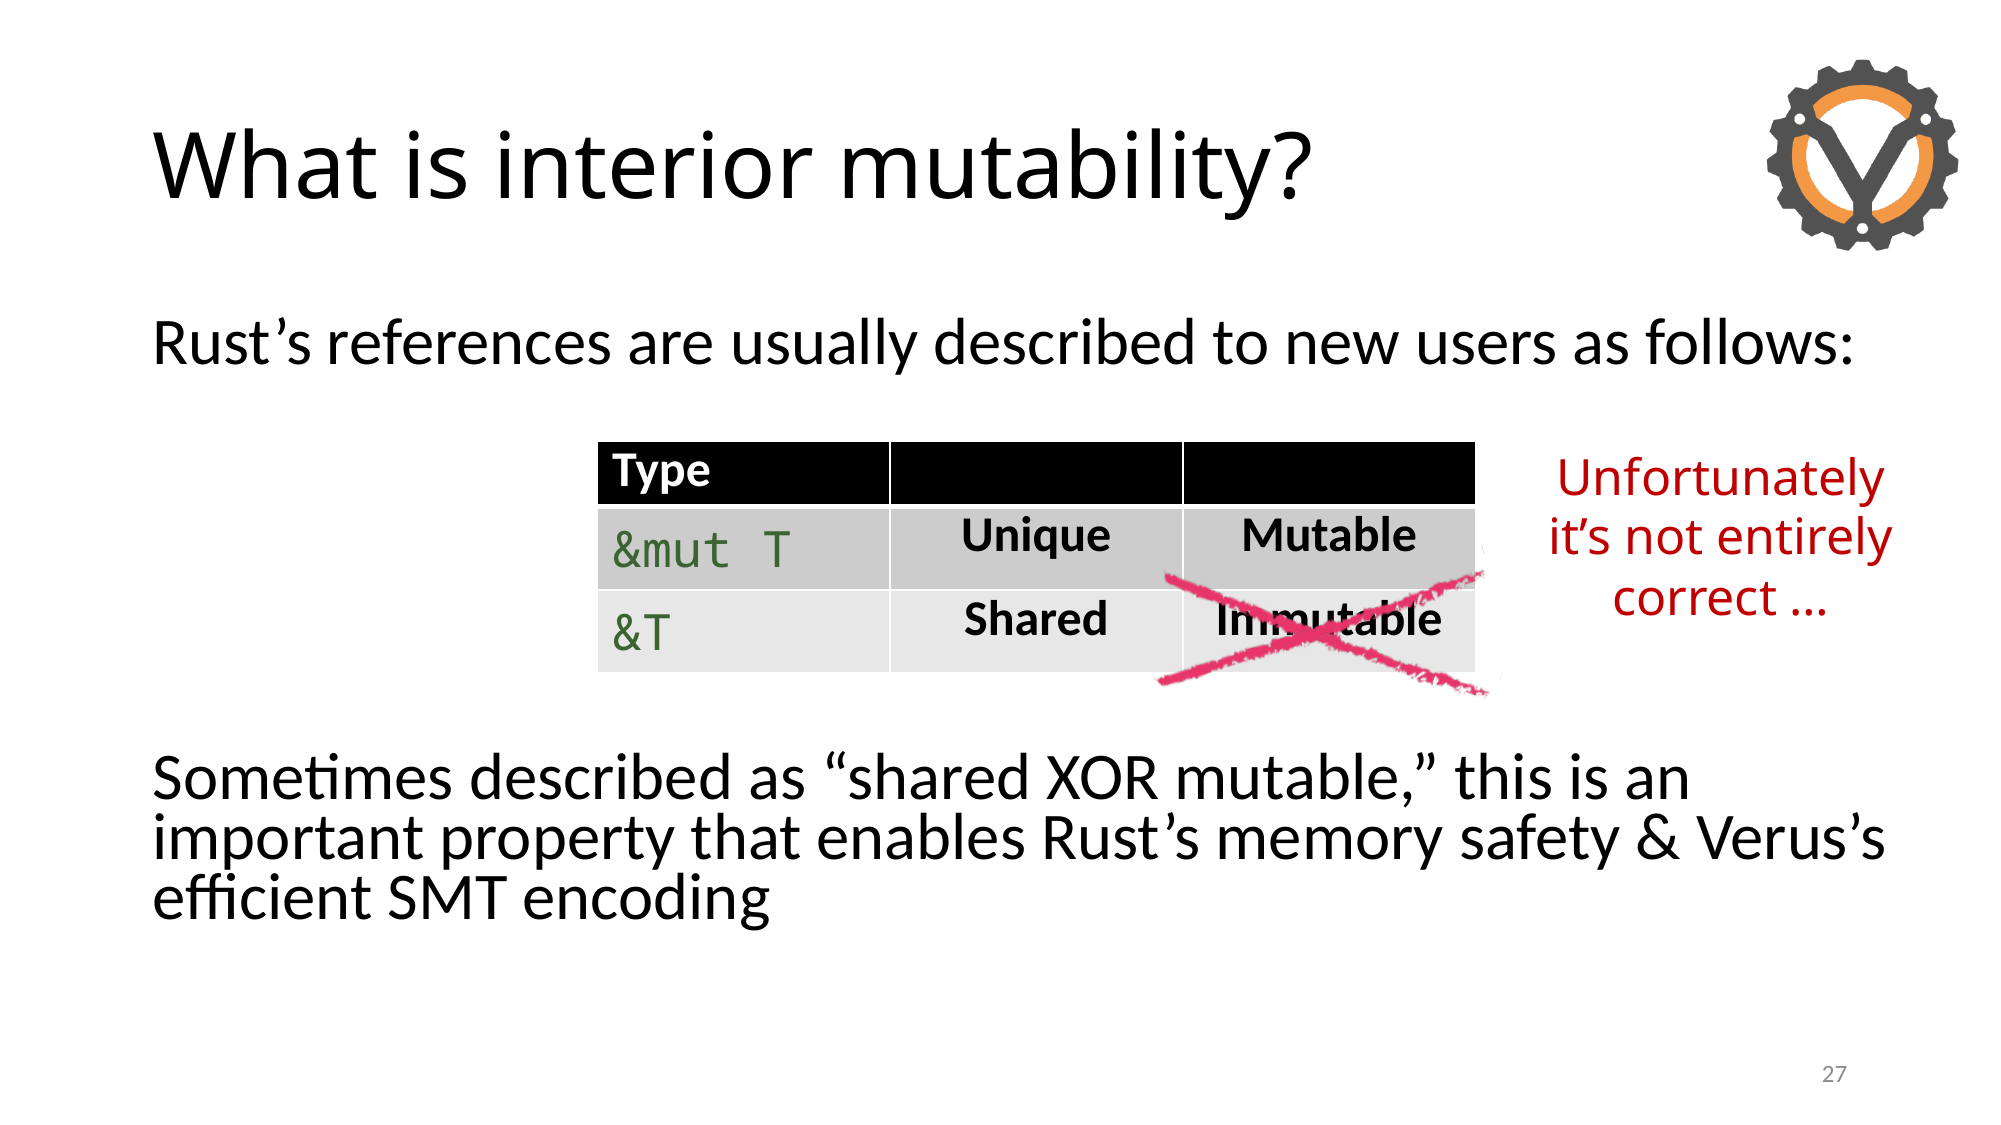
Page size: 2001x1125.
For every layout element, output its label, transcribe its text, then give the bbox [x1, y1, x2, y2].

table_header [891, 442, 1182, 504]
title What is interior mutability? [137, 59, 1751, 278]
table_cell &T [598, 591, 889, 672]
table_cell Unique [891, 509, 1182, 589]
text_box Unfortunately it’s not entirely correct … [1506, 437, 1936, 633]
table_cell Shared [891, 591, 1149, 672]
table_cell &mut T [598, 509, 889, 589]
table_cell Mutable [1184, 509, 1475, 587]
list Rust’s references are usually described to new users as follows: [137, 299, 1936, 438]
table_header [1184, 442, 1475, 504]
picture [1144, 535, 1507, 740]
slide_number 27 [1412, 1043, 1863, 1103]
picture [1766, 59, 1959, 252]
table_header Type [598, 442, 889, 504]
text_box Sometimes described as “shared XOR mutable,” this is an important property that enables Rust’s memory safety & Verus’s efficient SMT encoding [137, 744, 1936, 1043]
